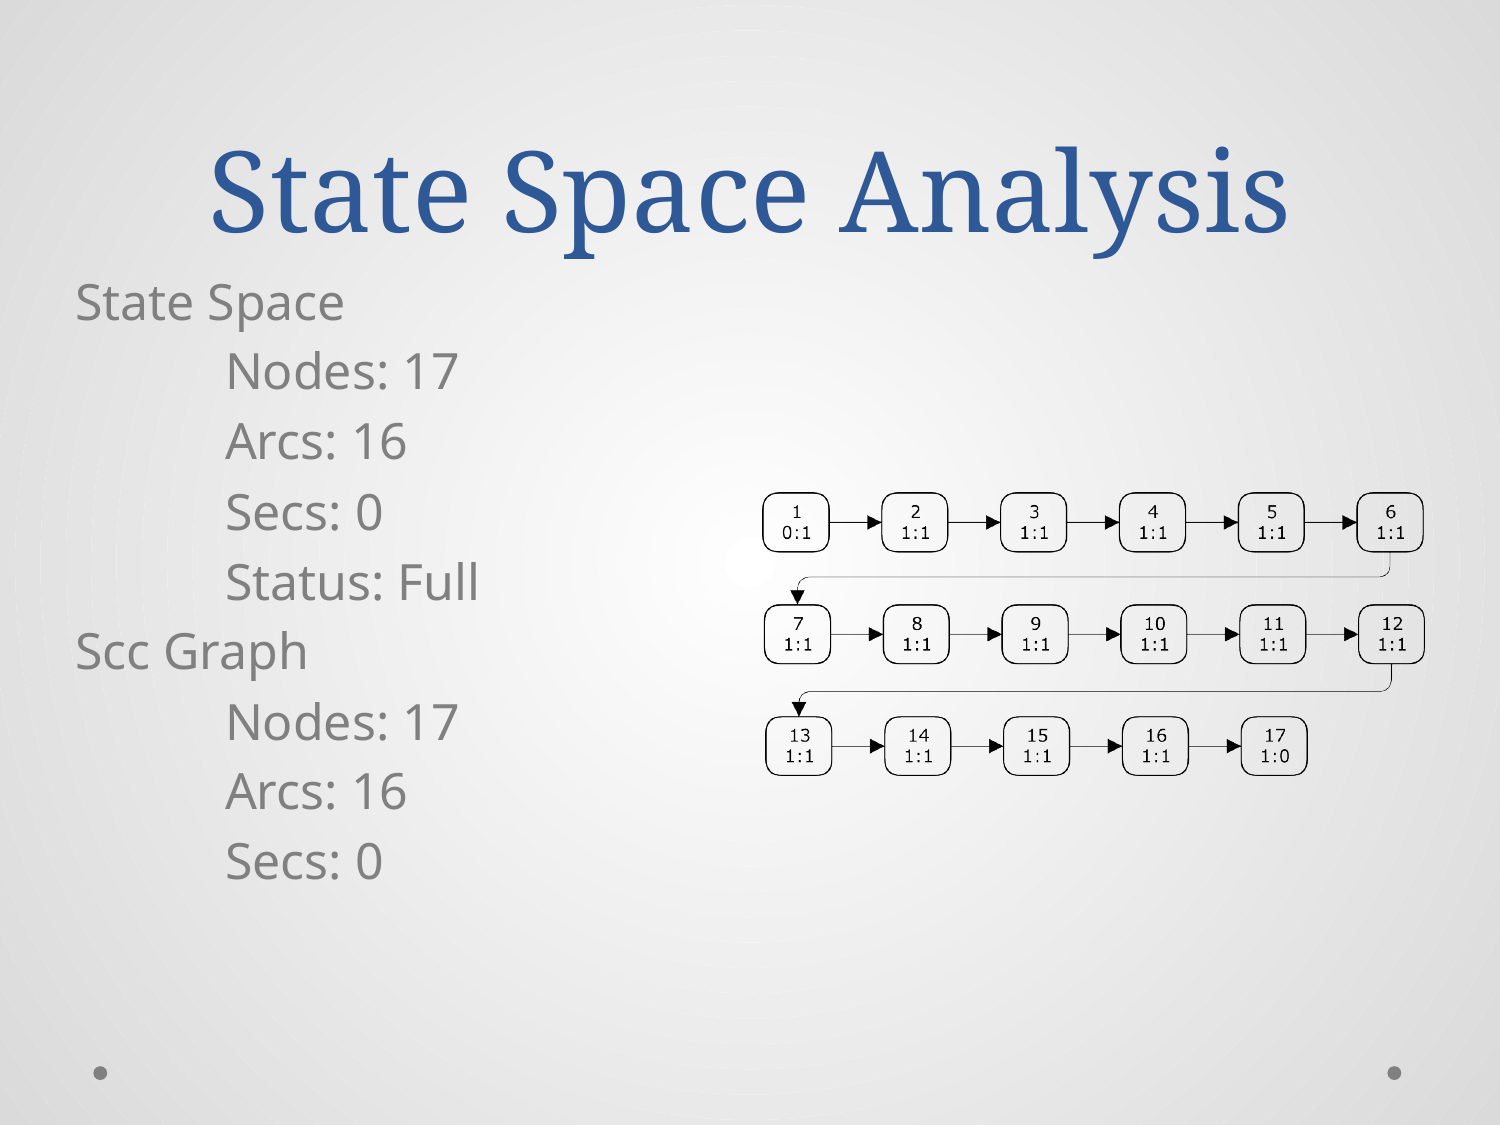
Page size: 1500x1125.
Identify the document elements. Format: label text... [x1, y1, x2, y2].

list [762, 491, 1426, 776]
title State Space Analysis [75, 0, 1425, 263]
list State Space Nodes: 17 Arcs: 16 Secs: 0 Status: Full Scc Graph Nodes: 17 Arcs: 16 Secs: 0 [60, 262, 723, 1005]
